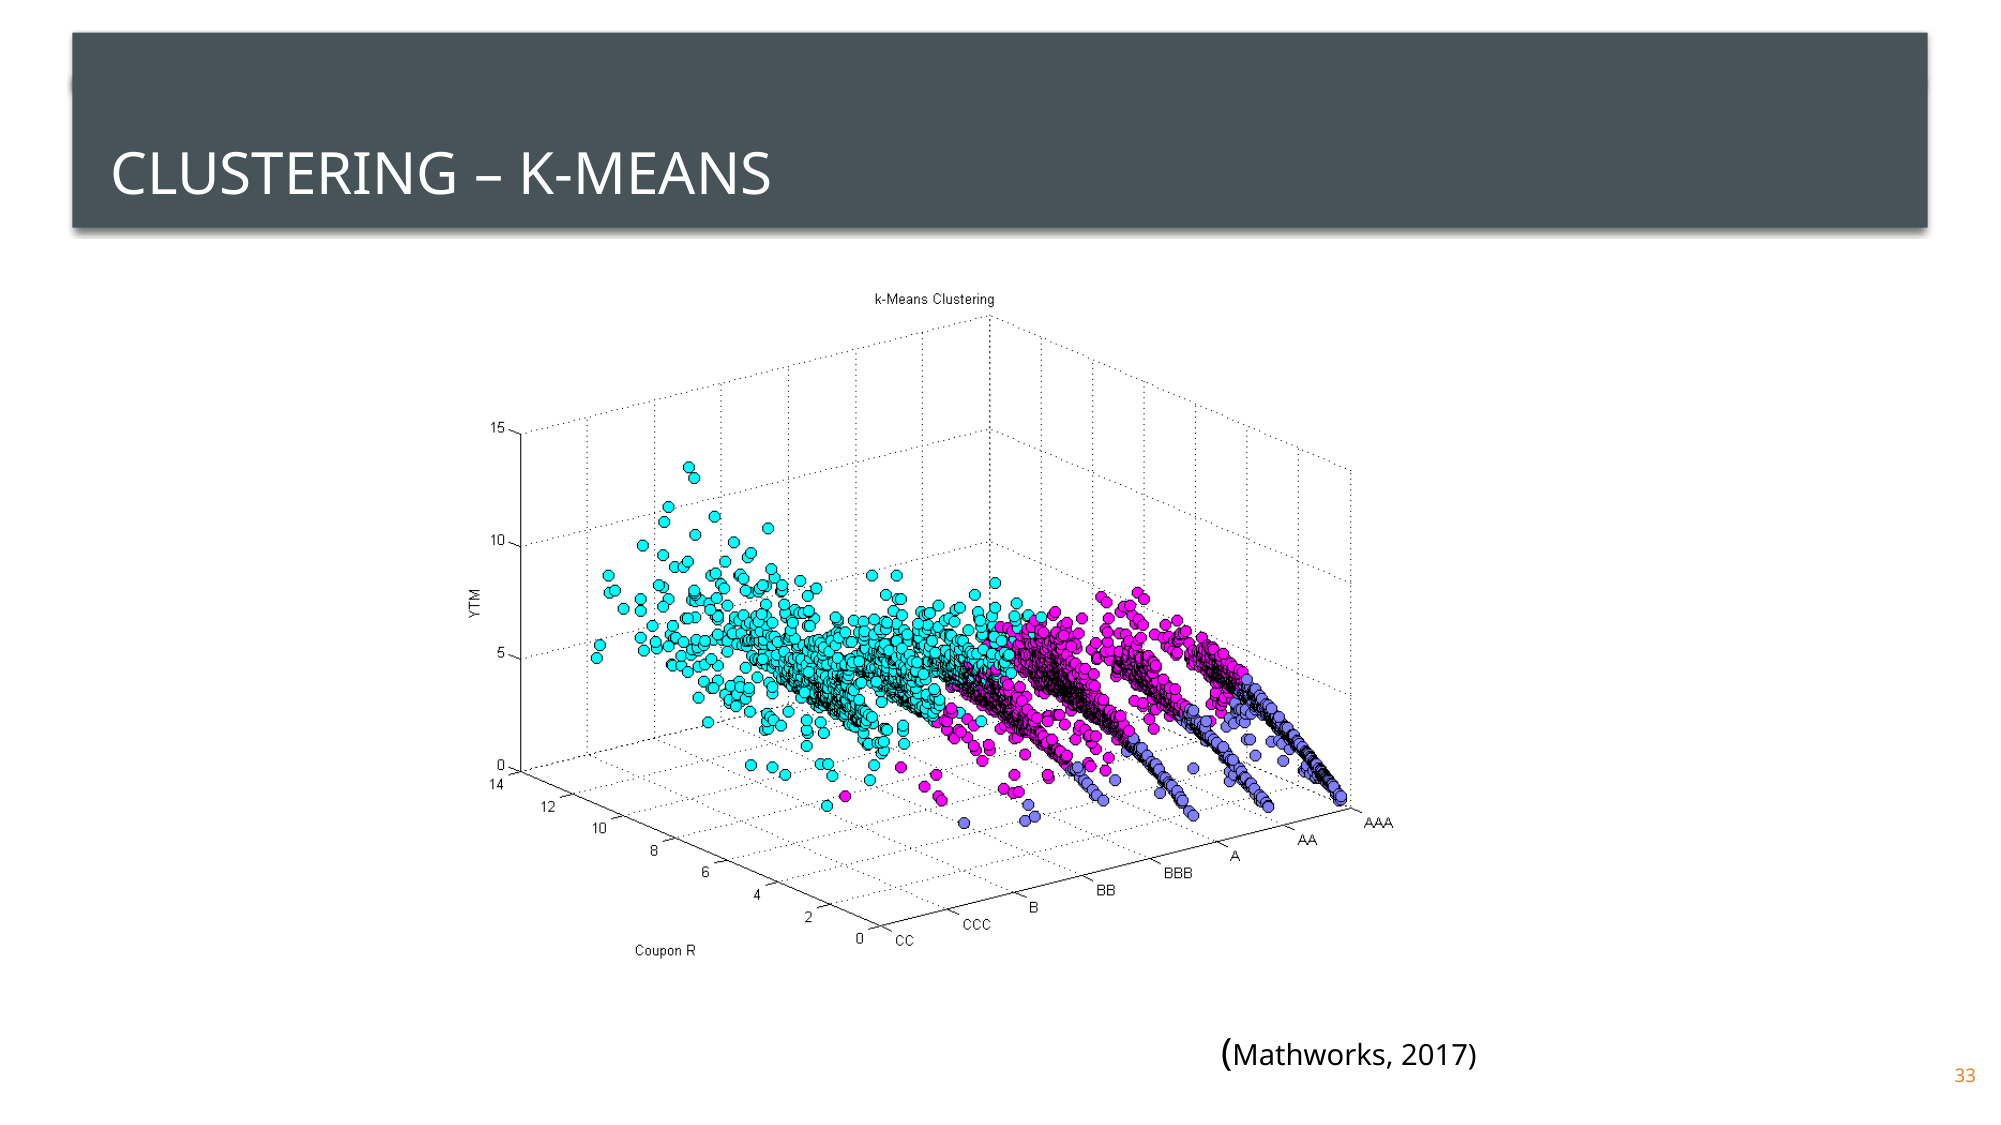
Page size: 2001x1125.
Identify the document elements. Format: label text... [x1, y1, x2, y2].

text_box (Mathworks, 2017) [1206, 1020, 1554, 1081]
slide_number 33 [1818, 1047, 1991, 1107]
title Clustering – K-means [95, 47, 1905, 214]
picture [381, 259, 1452, 1010]
